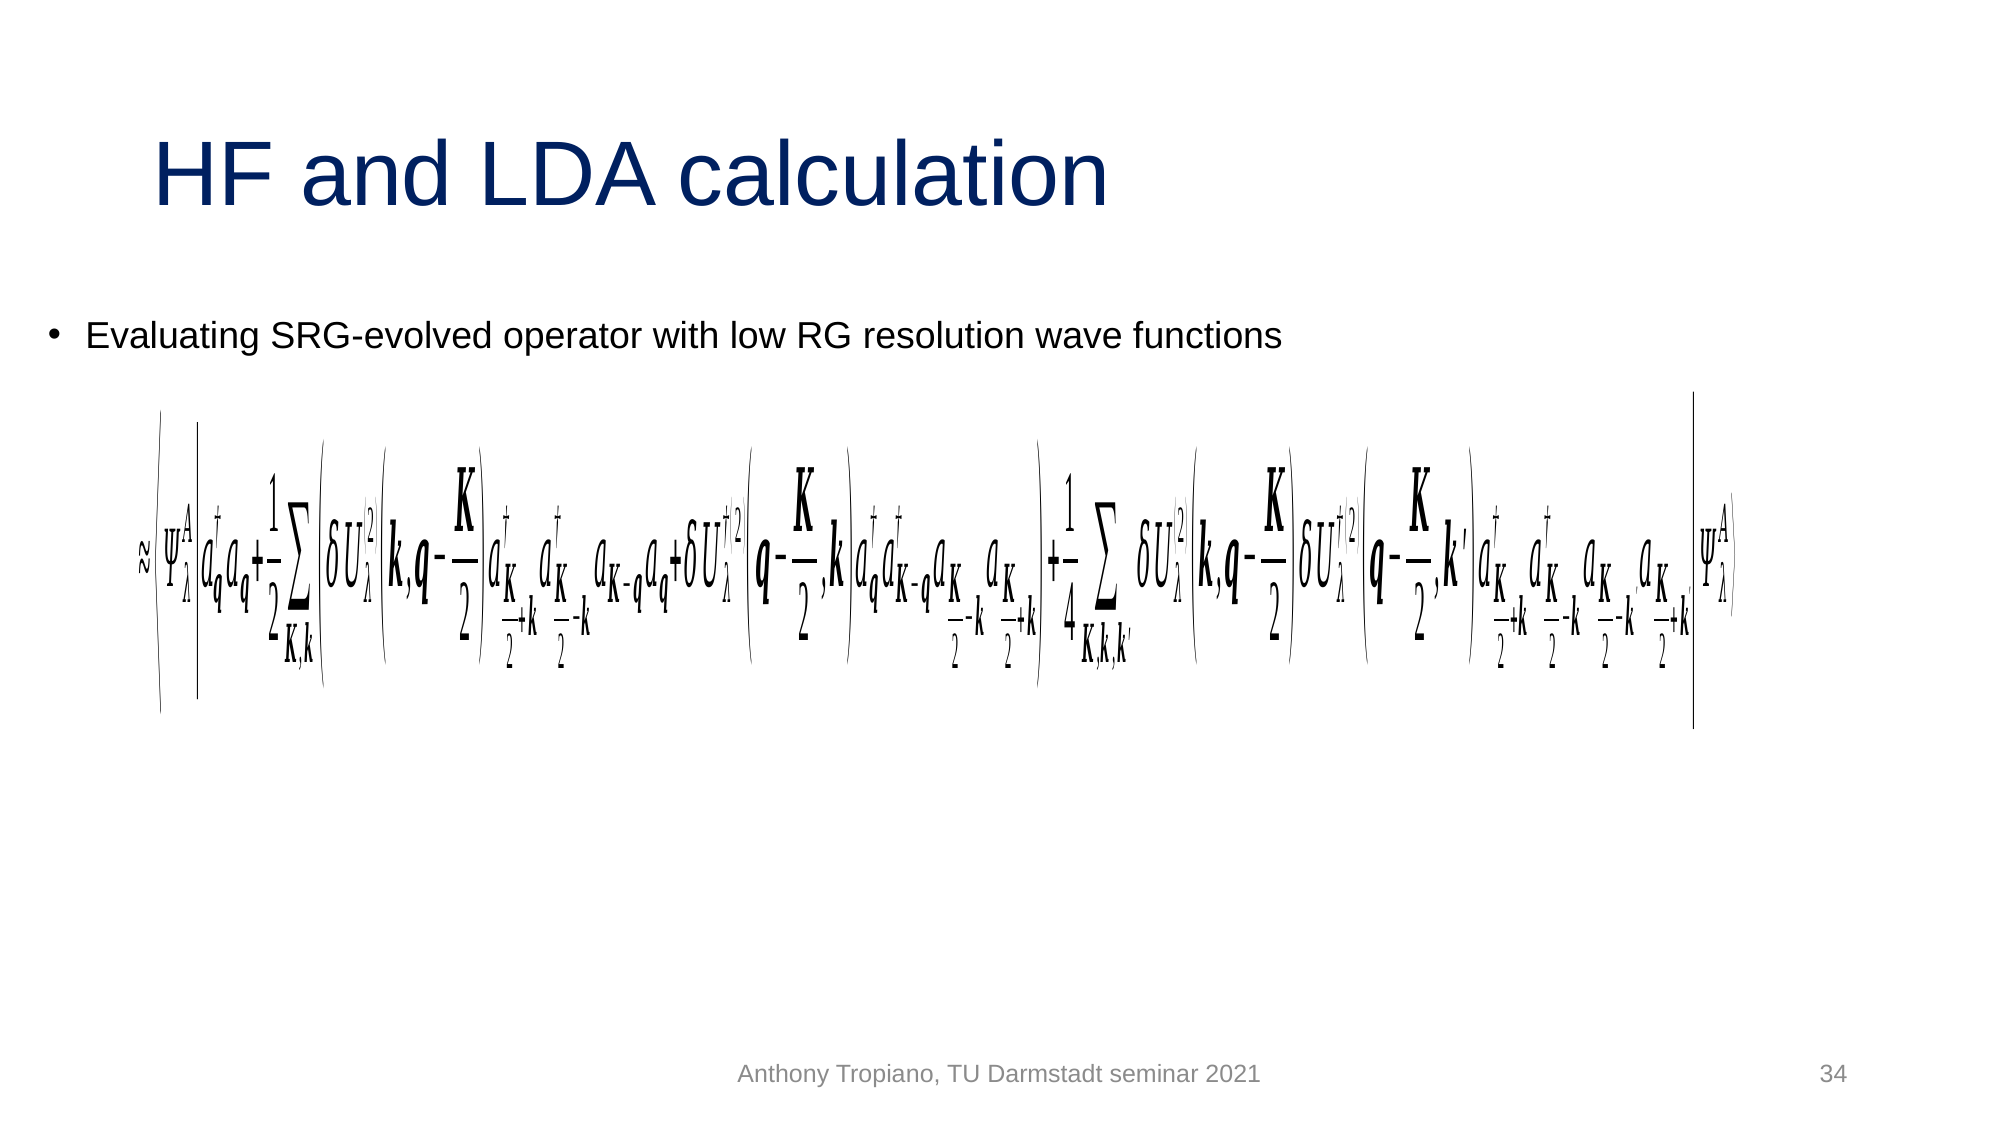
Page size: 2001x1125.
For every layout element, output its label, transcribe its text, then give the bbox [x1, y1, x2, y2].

title HF and LDA calculation [137, 59, 1863, 278]
slide_number 34 [1412, 1042, 1863, 1103]
footer Anthony Tropiano, TU Darmstadt seminar 2021 [662, 1042, 1338, 1103]
